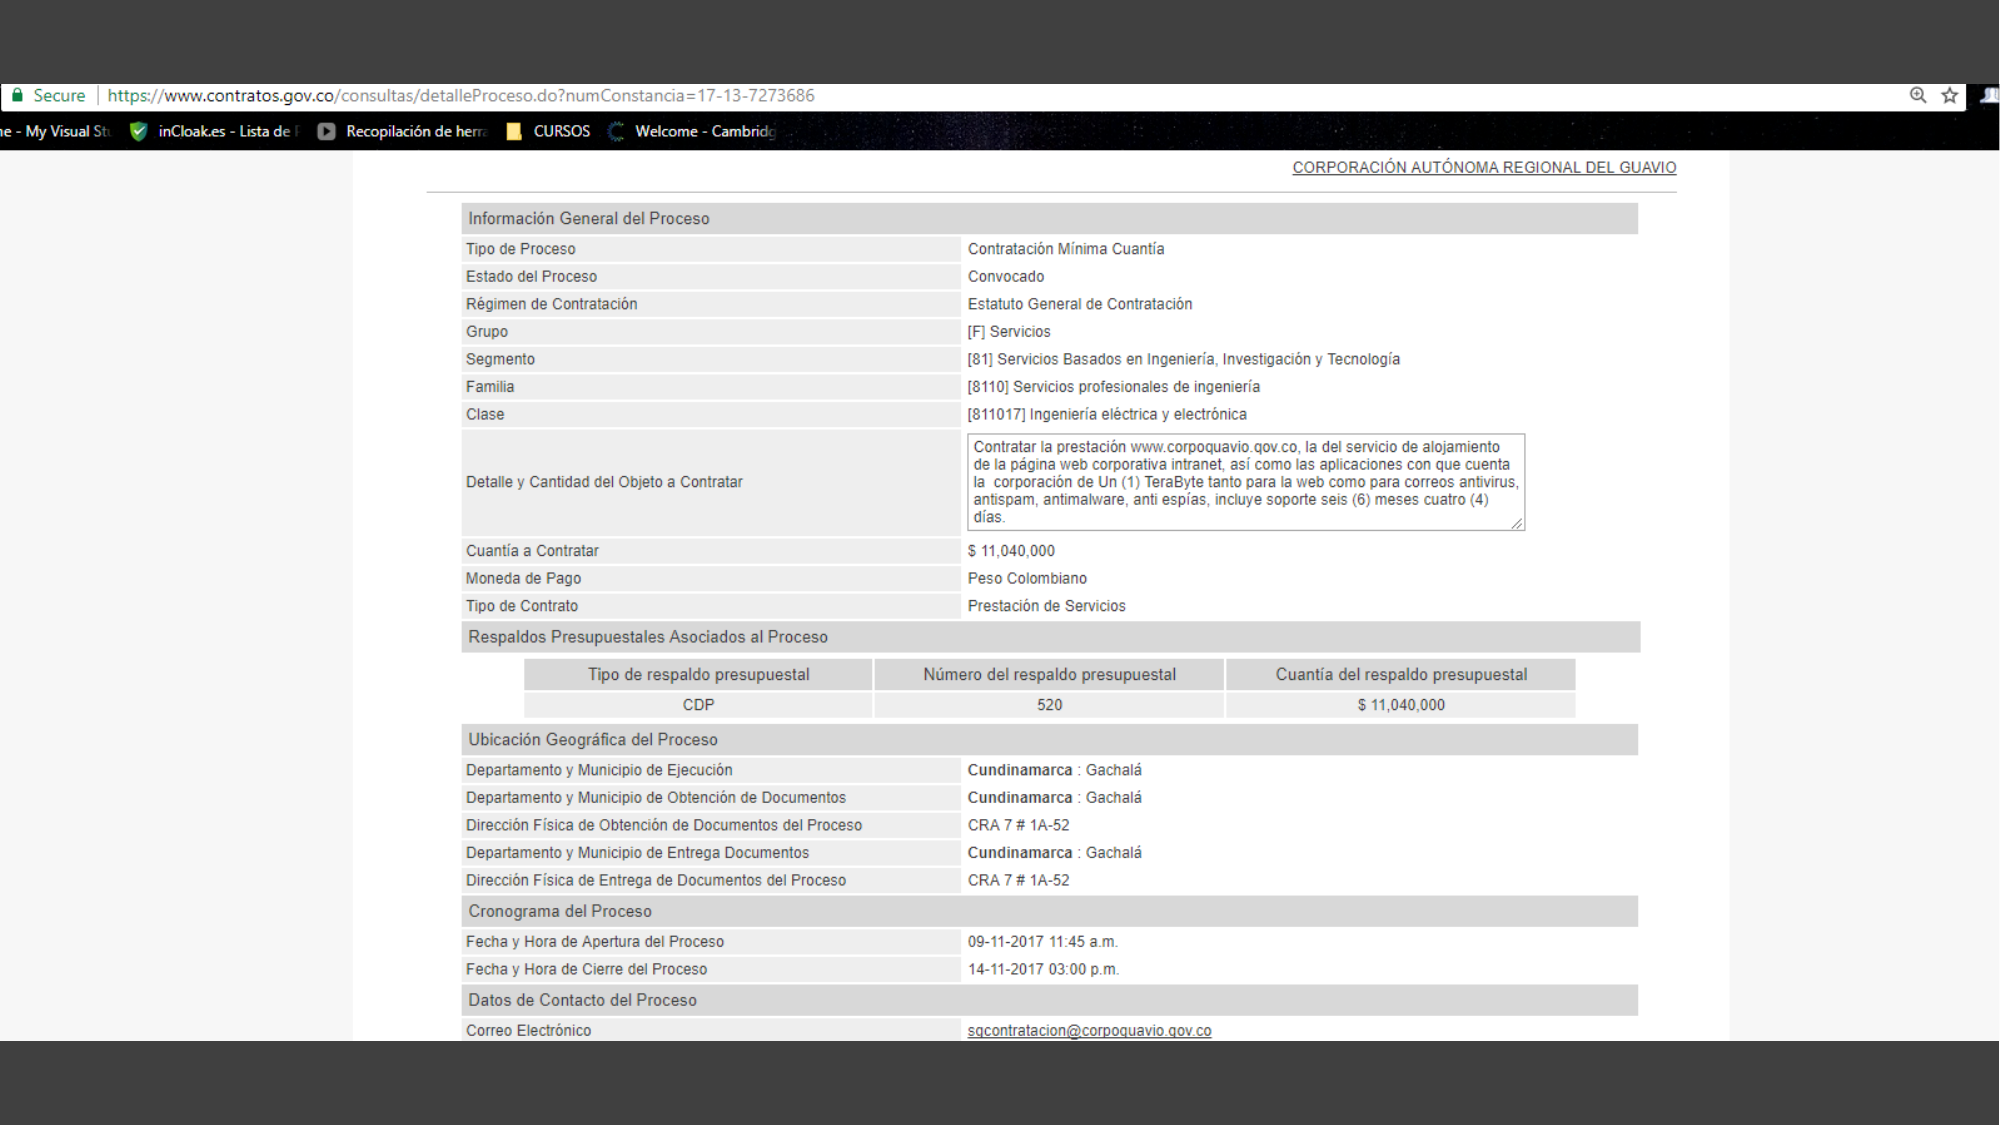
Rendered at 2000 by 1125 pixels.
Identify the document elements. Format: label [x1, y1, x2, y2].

picture [0, 84, 2000, 1041]
